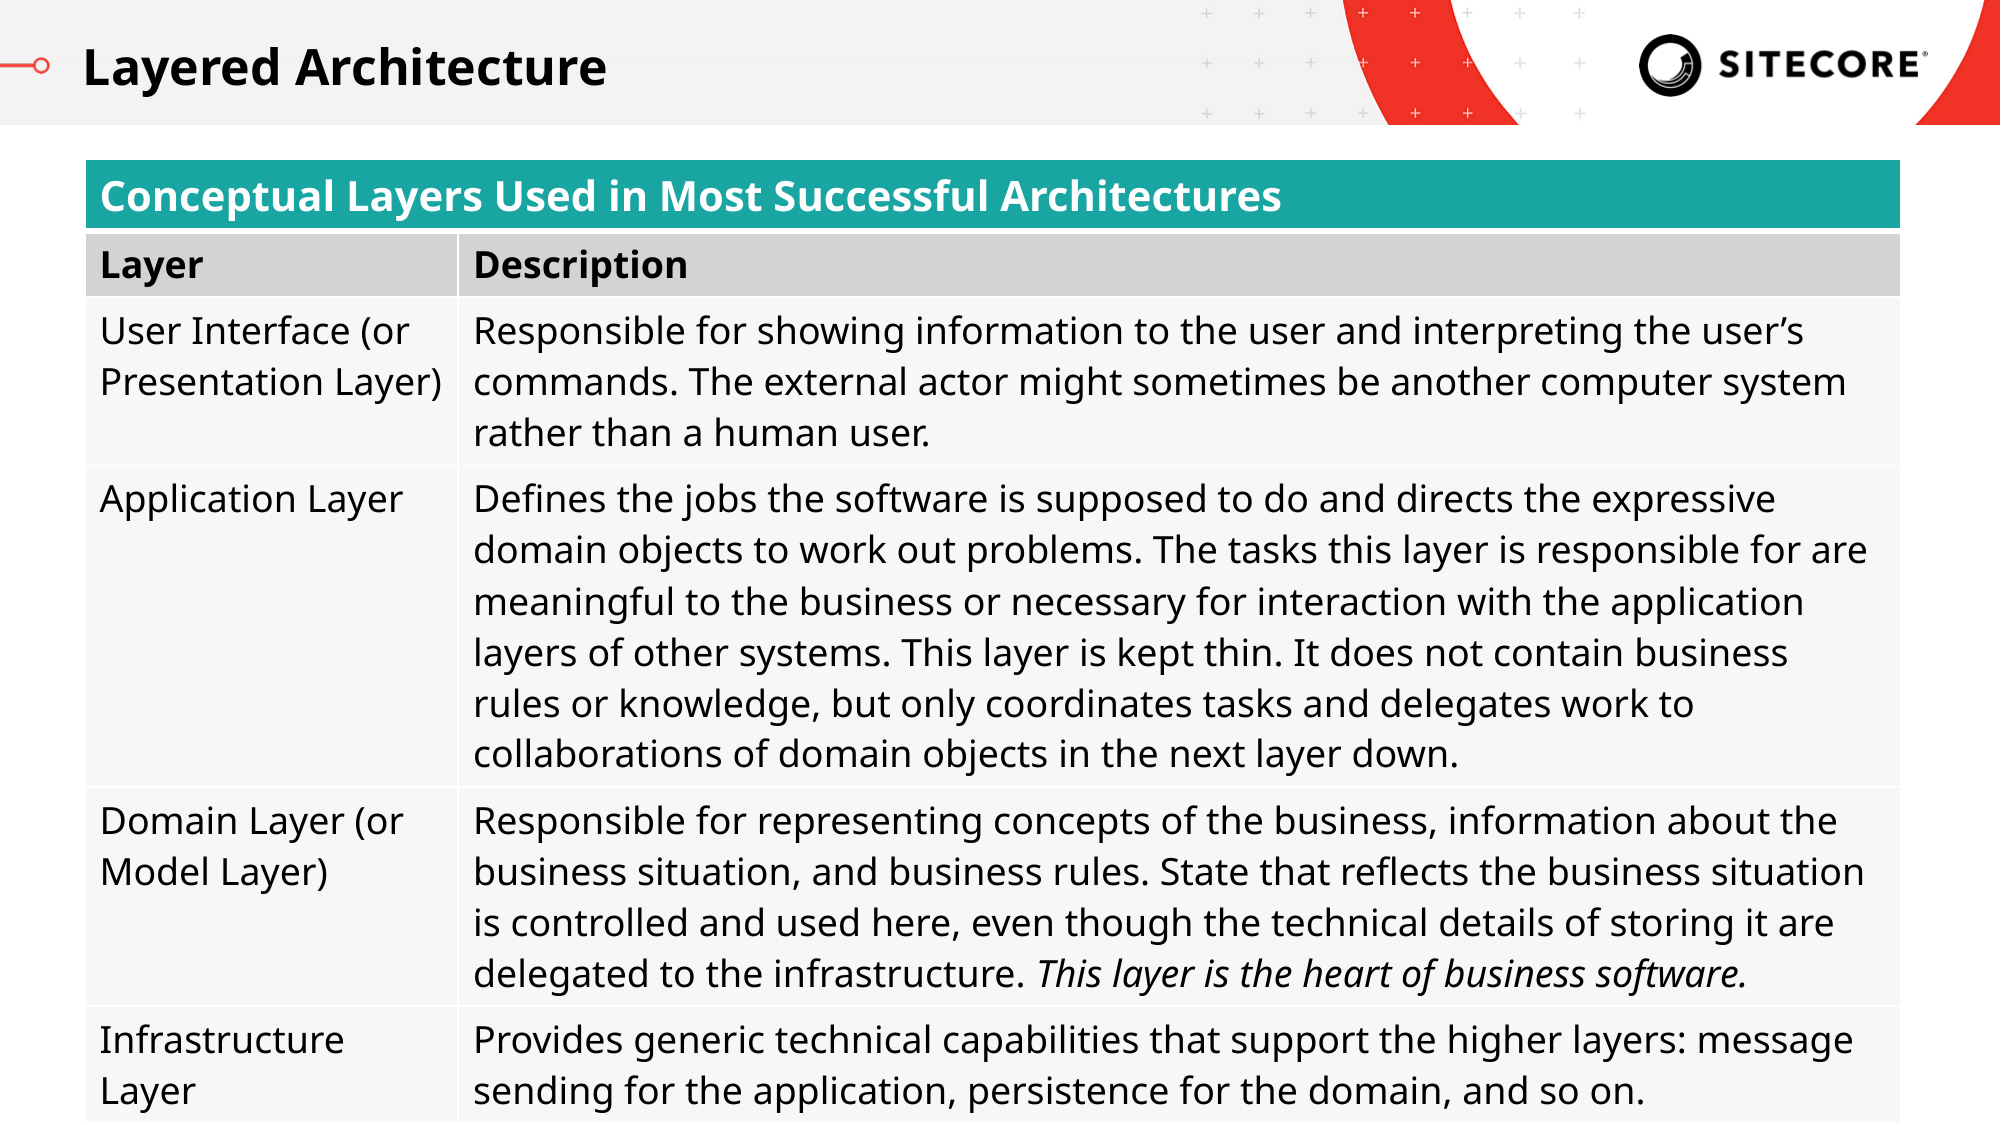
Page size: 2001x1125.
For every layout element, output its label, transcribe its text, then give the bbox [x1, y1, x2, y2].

table_cell Responsible for showing information to the user and interpreting the user’s commands. The external actor might sometimes be another computer system rather than a human user. [459, 298, 1900, 465]
table_header Conceptual Layers Used in Most Successful Architectures [86, 160, 1900, 228]
table_cell Provides generic technical capabilities that support the higher layers: message sending for the application, persistence for the domain, and so on. [459, 1007, 1900, 1122]
list Layered Architecture [68, 34, 1307, 101]
table_cell Defines the jobs the software is supposed to do and directs the expressive domain objects to work out problems. The tasks this layer is responsible for are meaningful to the business or necessary for interaction with the application layers of other systems. This layer is kept thin. It does not contain business rules or knowledge, but only coordinates tasks and delegates work to collaborations of domain objects in the next layer down. [459, 466, 1900, 786]
table_cell Application Layer [86, 466, 457, 786]
table_cell Layer [86, 234, 457, 296]
table_cell Domain Layer (or Model Layer) [86, 788, 457, 1005]
table_cell Description [459, 234, 1900, 296]
picture [0, 0, 2000, 125]
table_cell User Interface (or Presentation Layer) [86, 298, 457, 465]
table_cell Infrastructure Layer [86, 1007, 457, 1122]
table_cell Responsible for representing concepts of the business, information about the business situation, and business rules. State that reflects the business situation is controlled and used here, even though the technical details of storing it are delegated to the infrastructure. This layer is the heart of business software. [459, 788, 1900, 1005]
